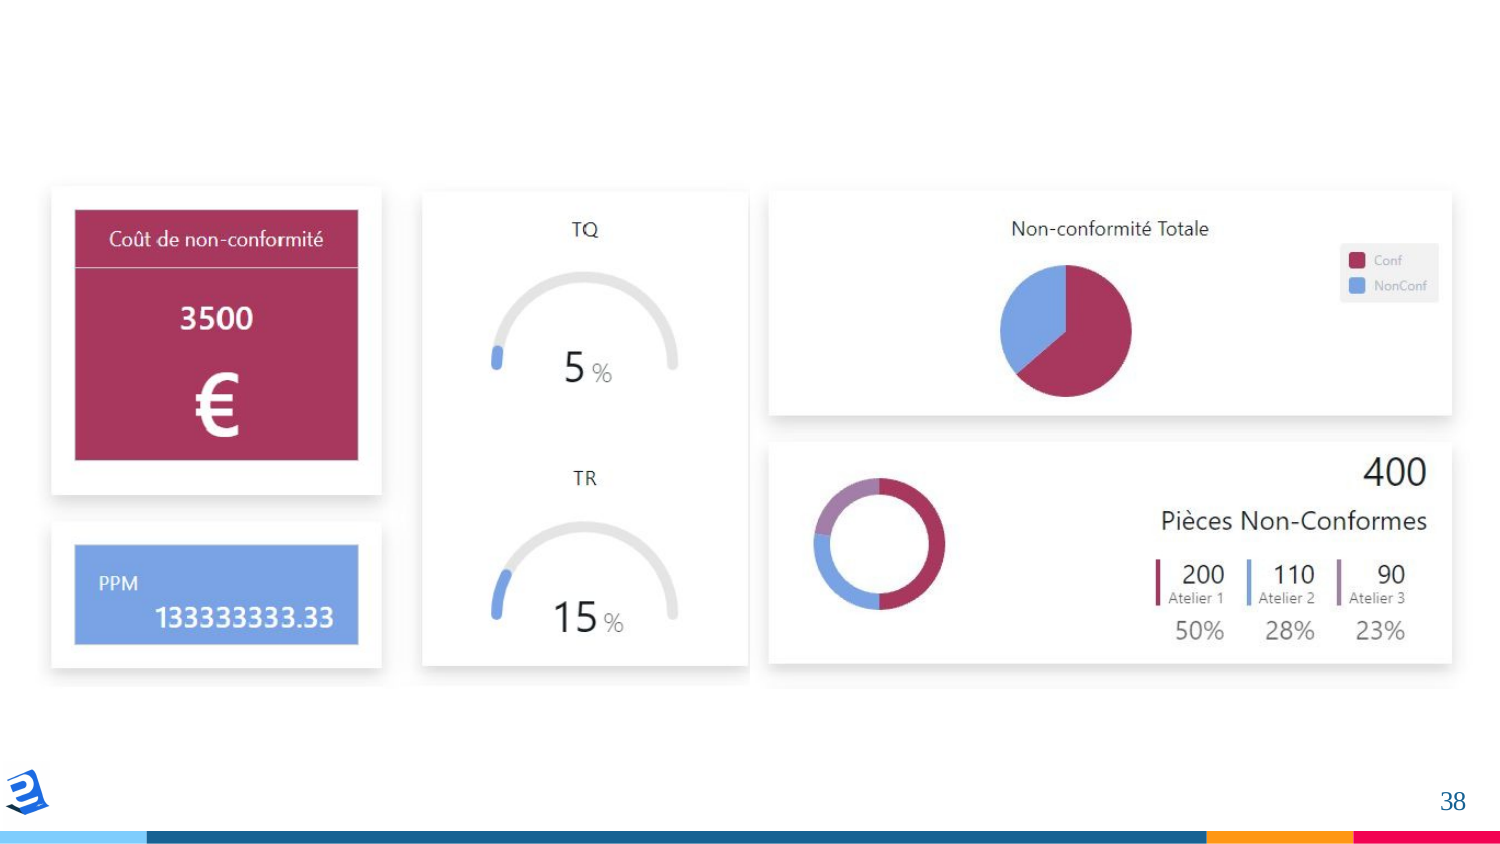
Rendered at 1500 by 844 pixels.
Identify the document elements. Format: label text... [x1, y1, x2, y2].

slide_number 38 [1433, 784, 1476, 844]
picture [3, 761, 50, 830]
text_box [34, 173, 1474, 690]
